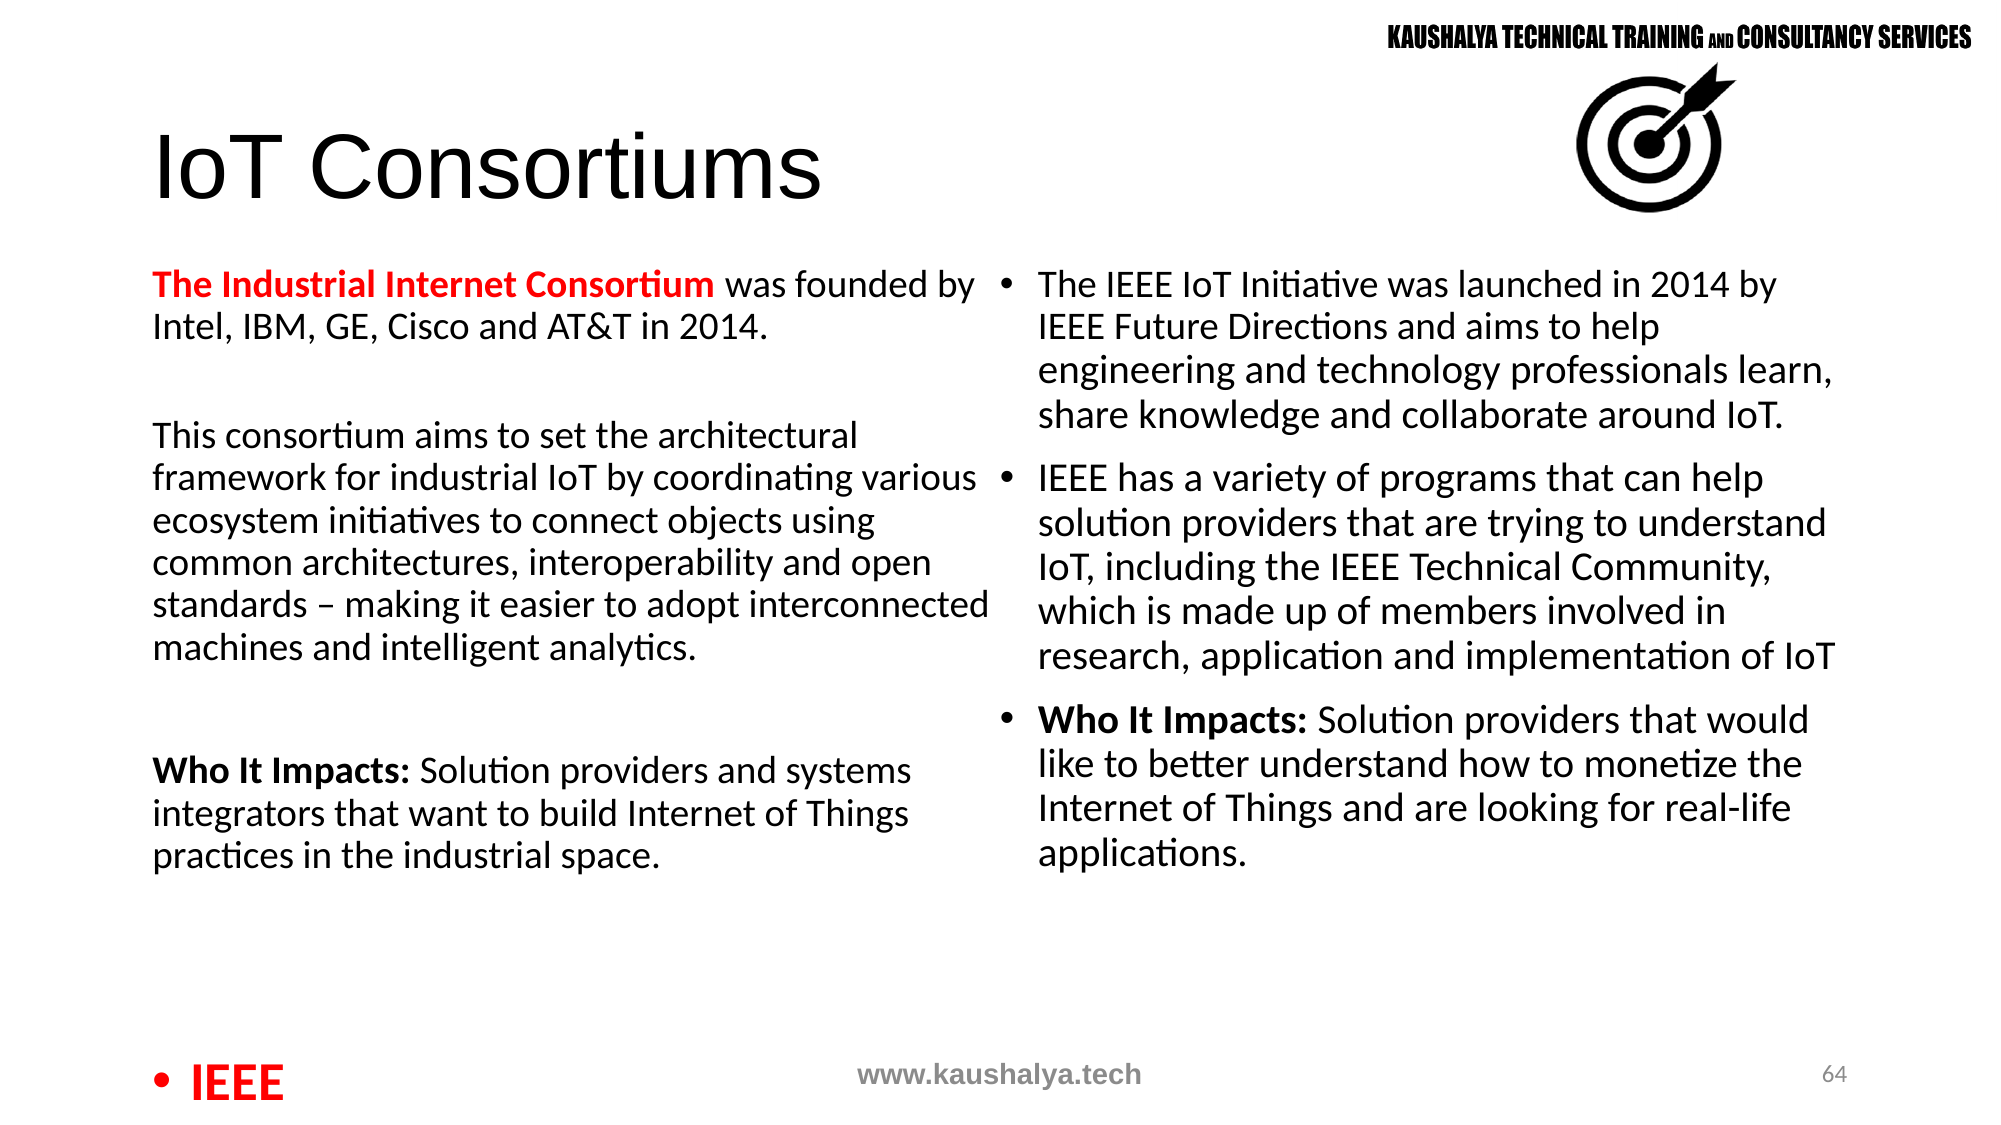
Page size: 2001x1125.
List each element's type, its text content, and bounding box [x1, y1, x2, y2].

title IoT Consortiums [137, 59, 1863, 256]
picture [1358, 2, 1997, 221]
list The Industrial Internet Consortium was founded by Intel, IBM, GE, Cisco and AT&T in 2014. This consortium aims to set the architectural framework for industrial IoT by coordinating various ecosystem initiatives to connect objects using common architectures, interoperability and open standards – making it easier to adopt interconnected machines and intelligent analytics. Who It Impacts: Solution providers and systems integrators that want to build Internet of Things practices in the industrial space. IEEE The IEEE IoT Initiative was launched in 2014 by IEEE Future Directions and aims to help engineering and technology professionals learn, share knowledge and collaborate around IoT. IEEE has a variety of programs that can help solution providers that are trying to understand IoT, including the IEEE Technical Community, which is made up of members involved in research, application and implementation of IoT Who It Impacts: Solution providers that would like to better understand how to monetize the Internet of Things and are looking for real-life applications. [137, 256, 1863, 1122]
footer www.kaushalya.tech [662, 1042, 1338, 1103]
slide_number 64 [1412, 1042, 1863, 1103]
